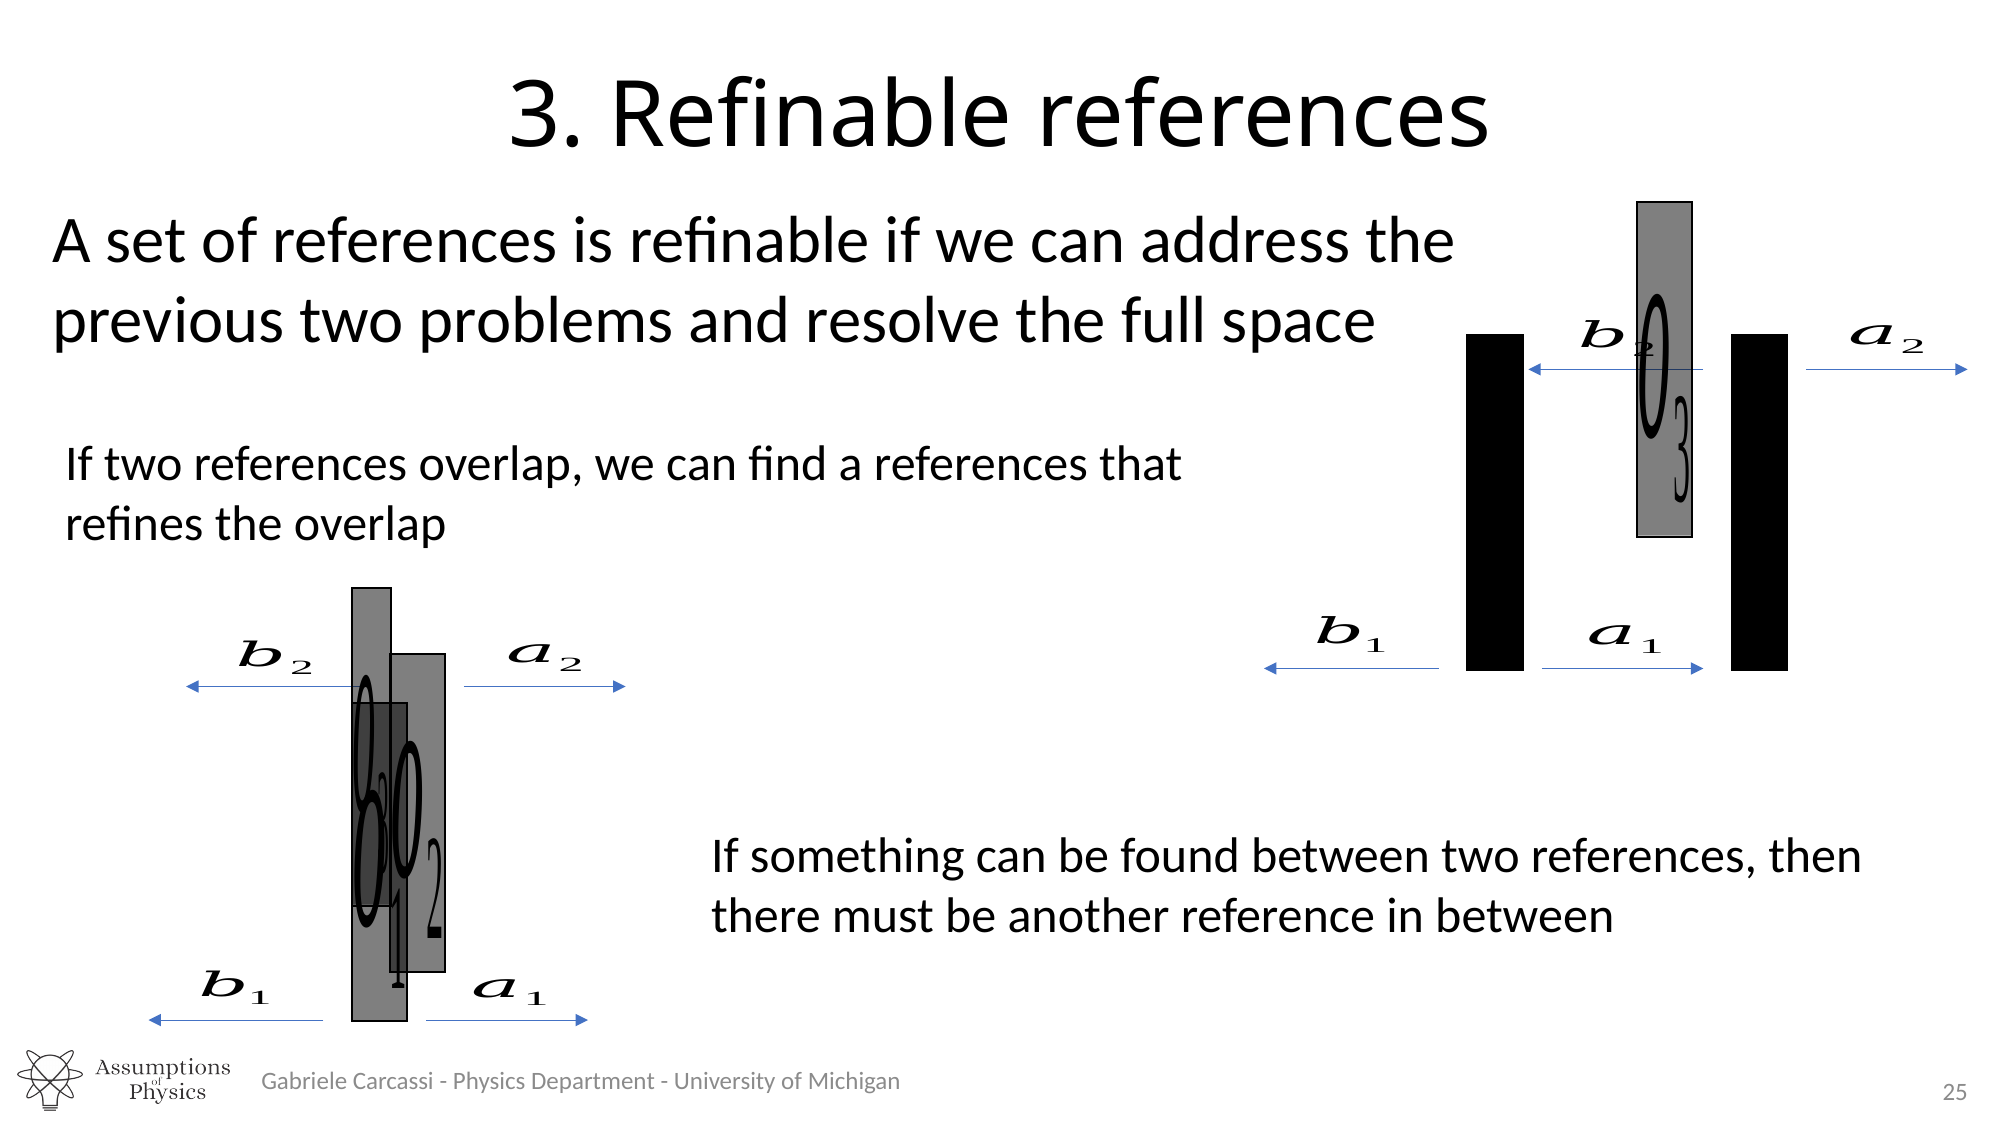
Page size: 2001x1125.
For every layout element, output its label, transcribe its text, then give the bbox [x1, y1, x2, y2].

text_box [1264, 313, 1968, 669]
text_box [148, 704, 588, 1021]
picture [95, 1058, 230, 1104]
picture [17, 1050, 83, 1111]
text_box If two references overlap, we can find a references that refines the overlap [50, 422, 1202, 558]
text_box A set of references is refinable if we can address the previous two problems and resolve the full space [37, 188, 1577, 364]
text_box 3. Refinable references [0, 59, 2000, 178]
footer Gabriele Carcassi - Physics Department - University of Michigan [246, 1049, 1226, 1110]
text_box If something can be found between two references, then there must be another reference in between [696, 814, 1932, 950]
slide_number 25 [1891, 1072, 1983, 1110]
